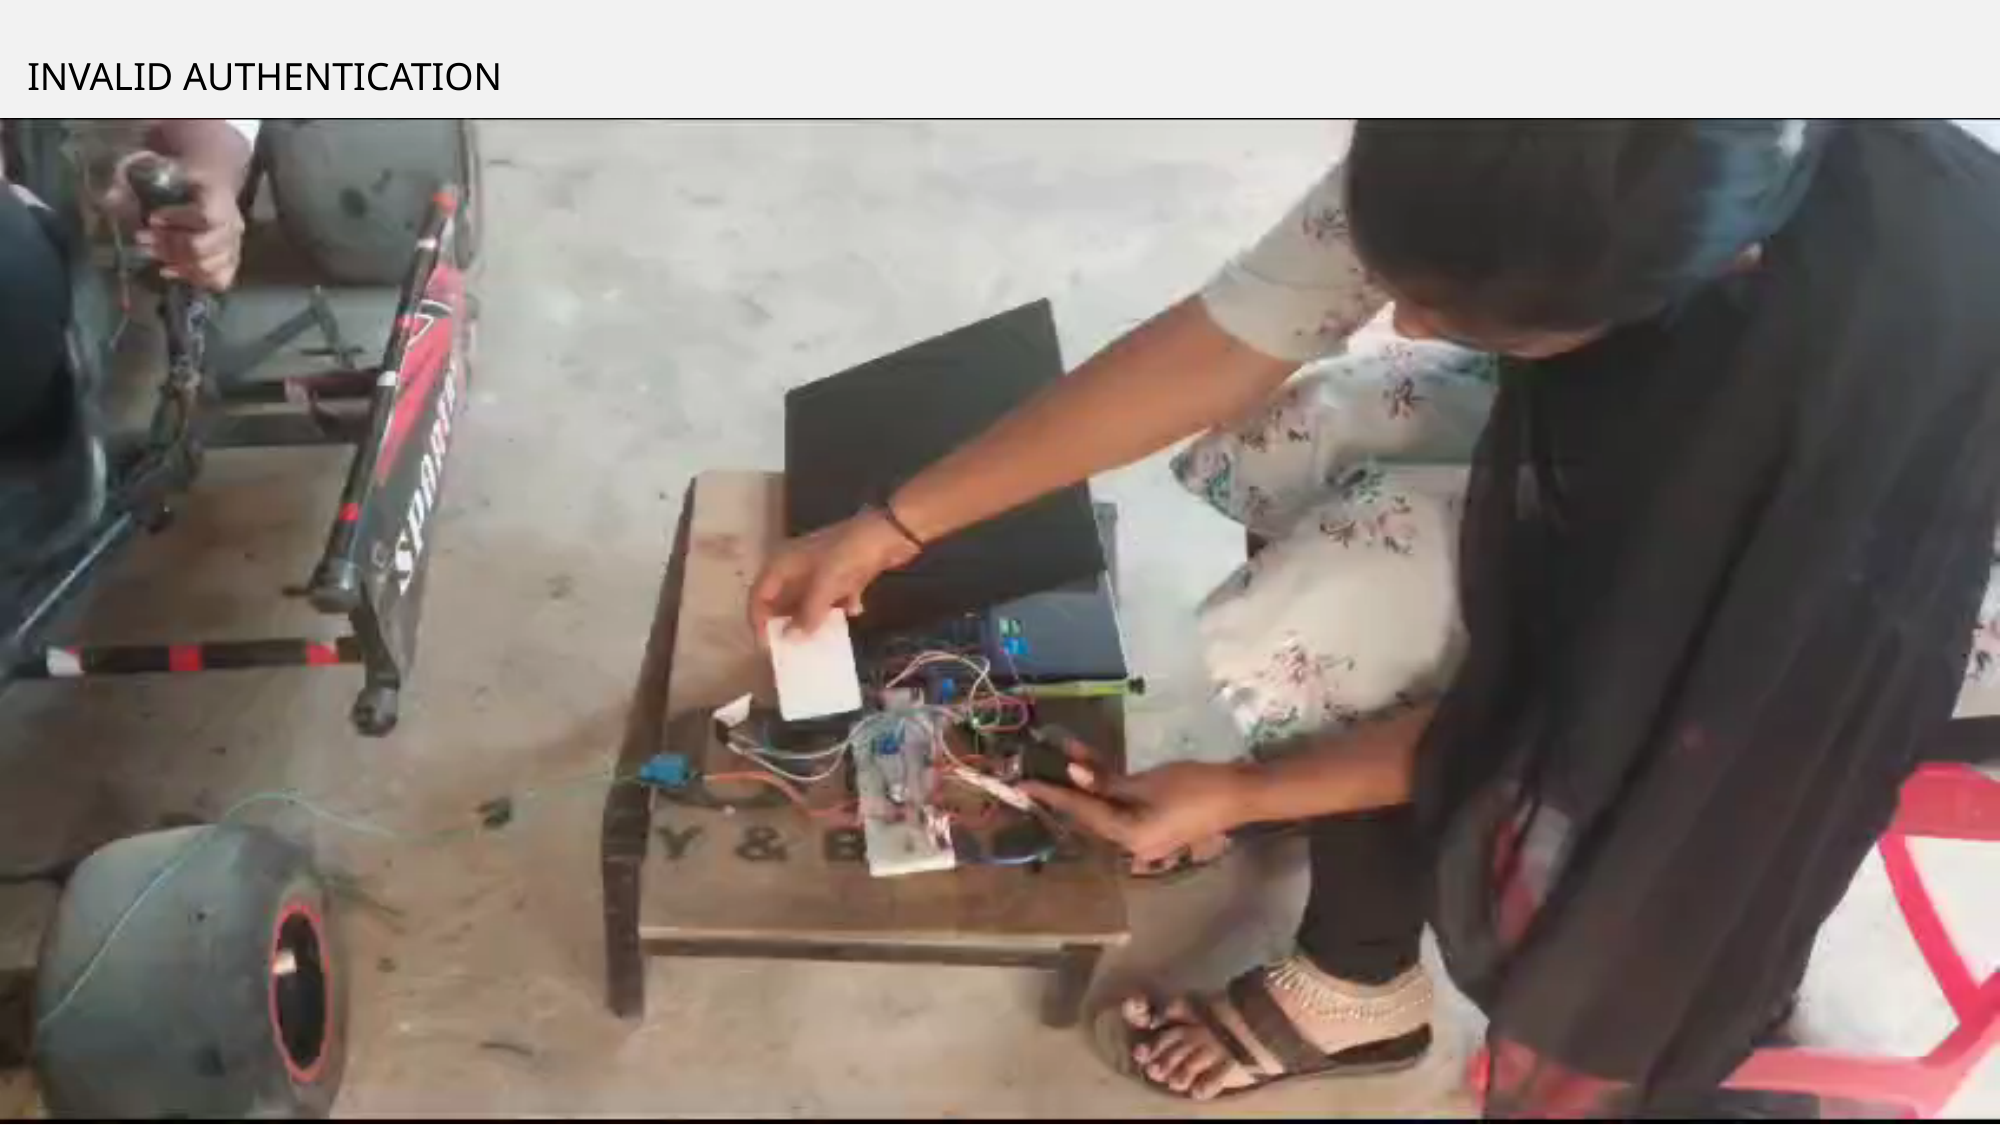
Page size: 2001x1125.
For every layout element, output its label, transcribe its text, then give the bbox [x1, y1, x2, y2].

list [0, 118, 2000, 1124]
text_box INVALID AUTHENTICATION [12, 45, 541, 106]
